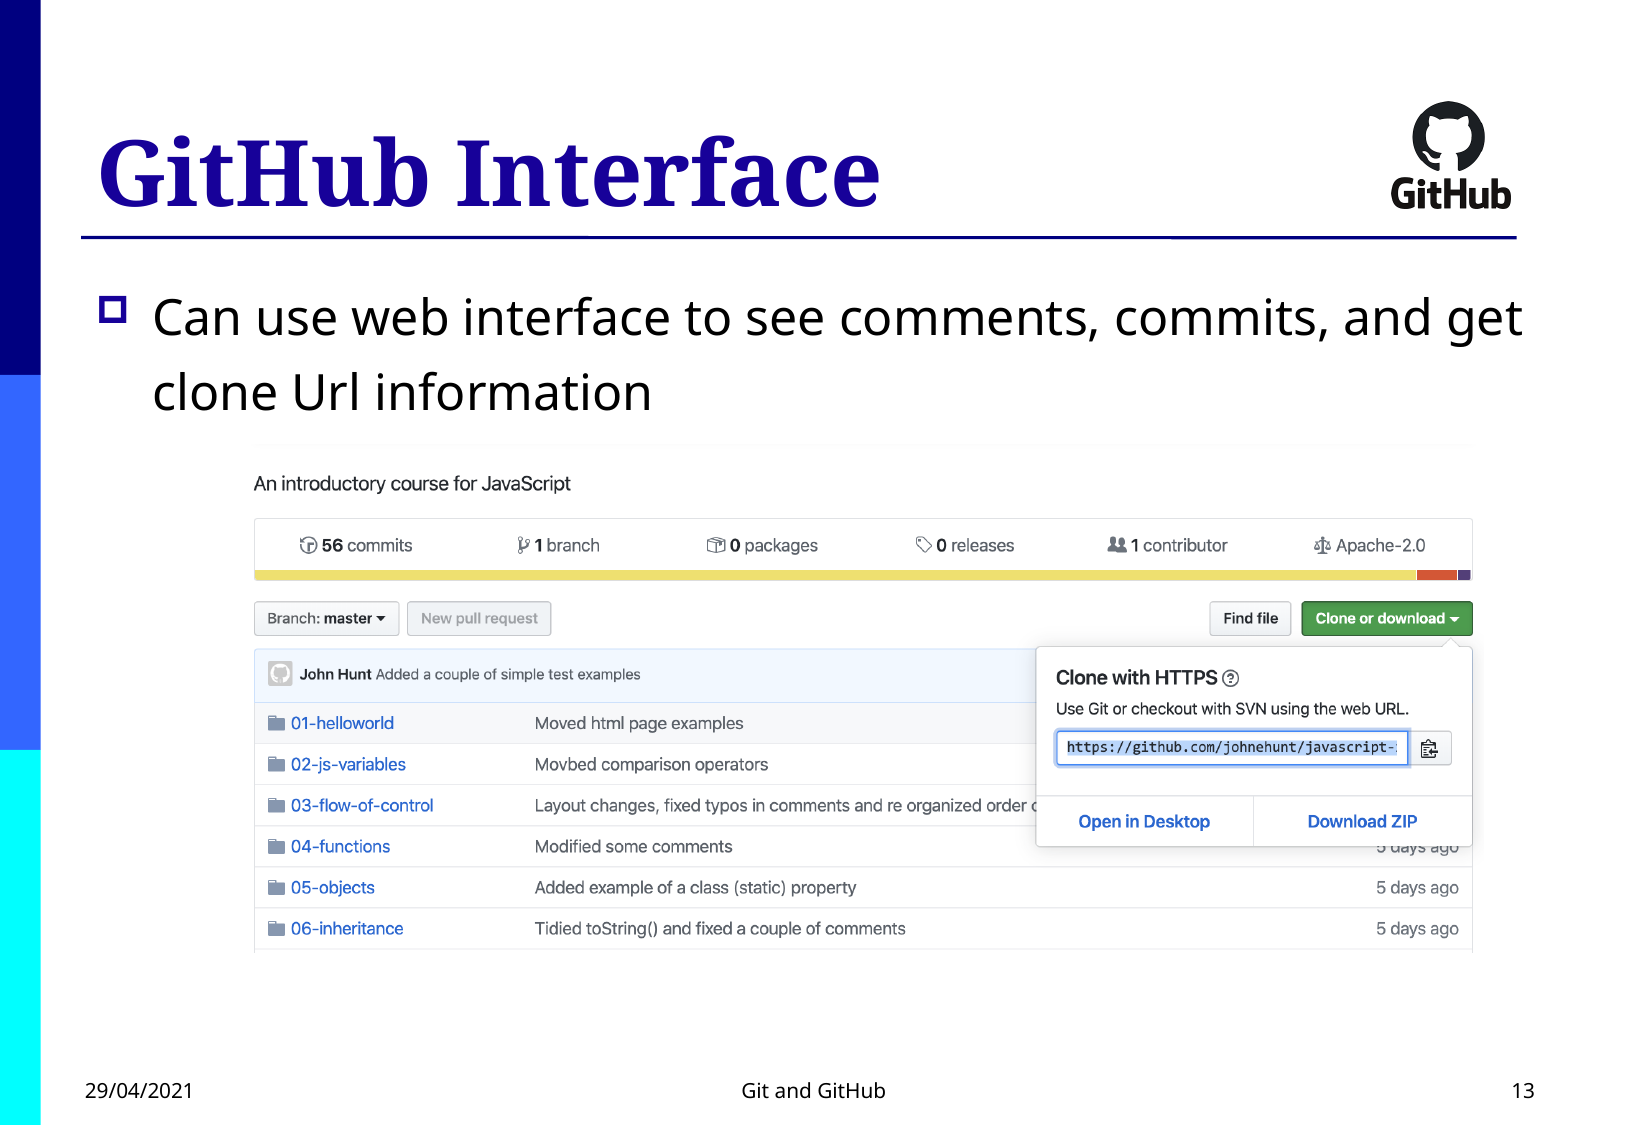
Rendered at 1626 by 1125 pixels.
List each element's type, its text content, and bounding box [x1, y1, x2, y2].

list Can use web interface to see comments, commits, and get clone Url information [81, 262, 1544, 1006]
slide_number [70, 1070, 450, 1125]
footer Git and GitHub [556, 1070, 1071, 1125]
picture [1390, 101, 1511, 209]
picture [245, 444, 1484, 953]
slide_number 13 [1170, 1070, 1550, 1125]
title GitHub Interface [81, 45, 1544, 233]
